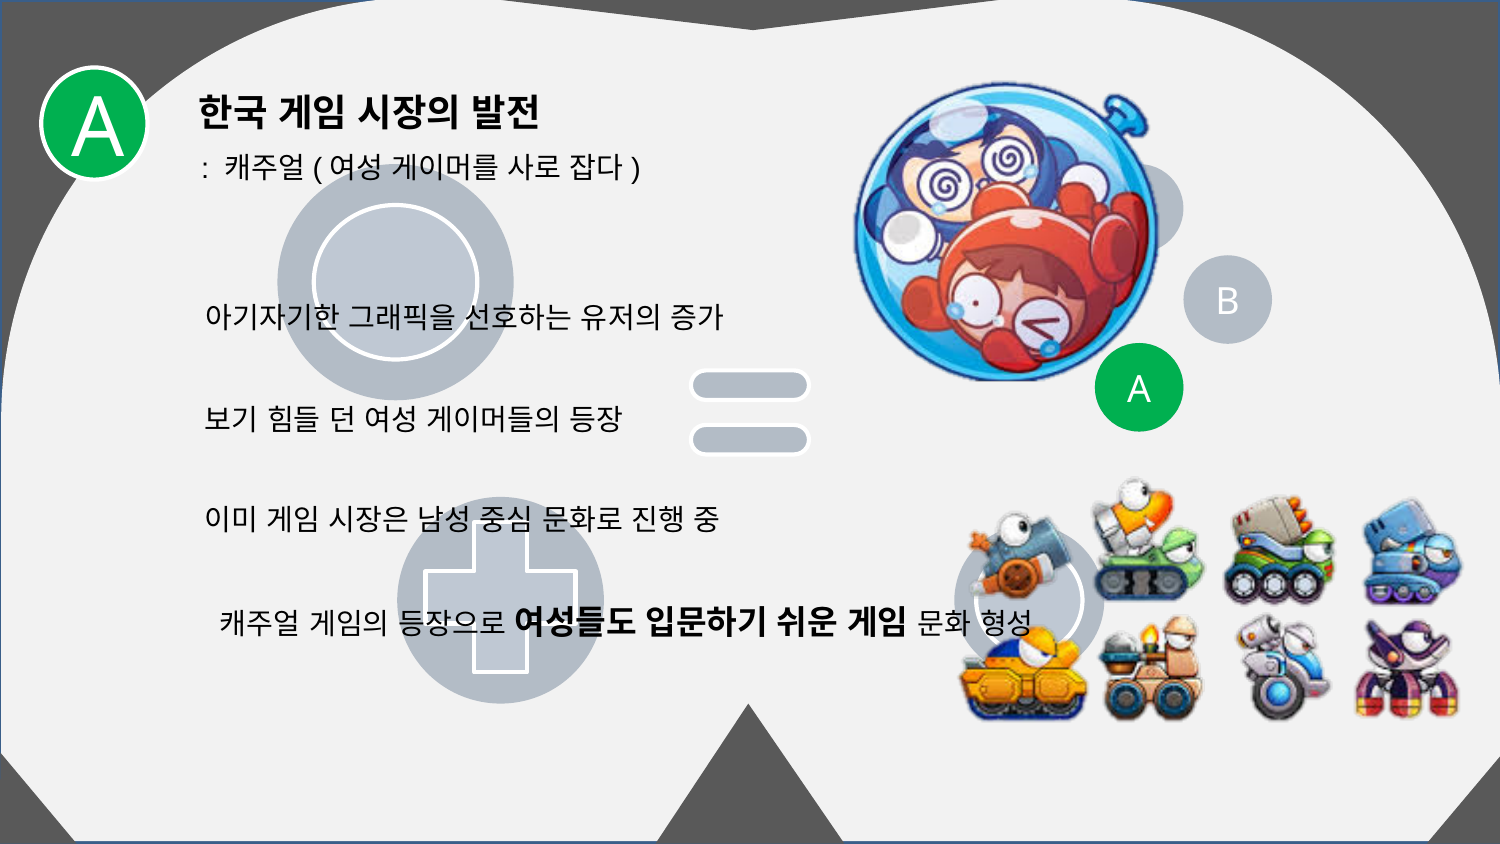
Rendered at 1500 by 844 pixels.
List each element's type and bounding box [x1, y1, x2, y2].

picture [862, 463, 1500, 752]
text_box [168, 291, 1086, 650]
text_box [168, 80, 658, 193]
picture [839, 43, 1198, 395]
